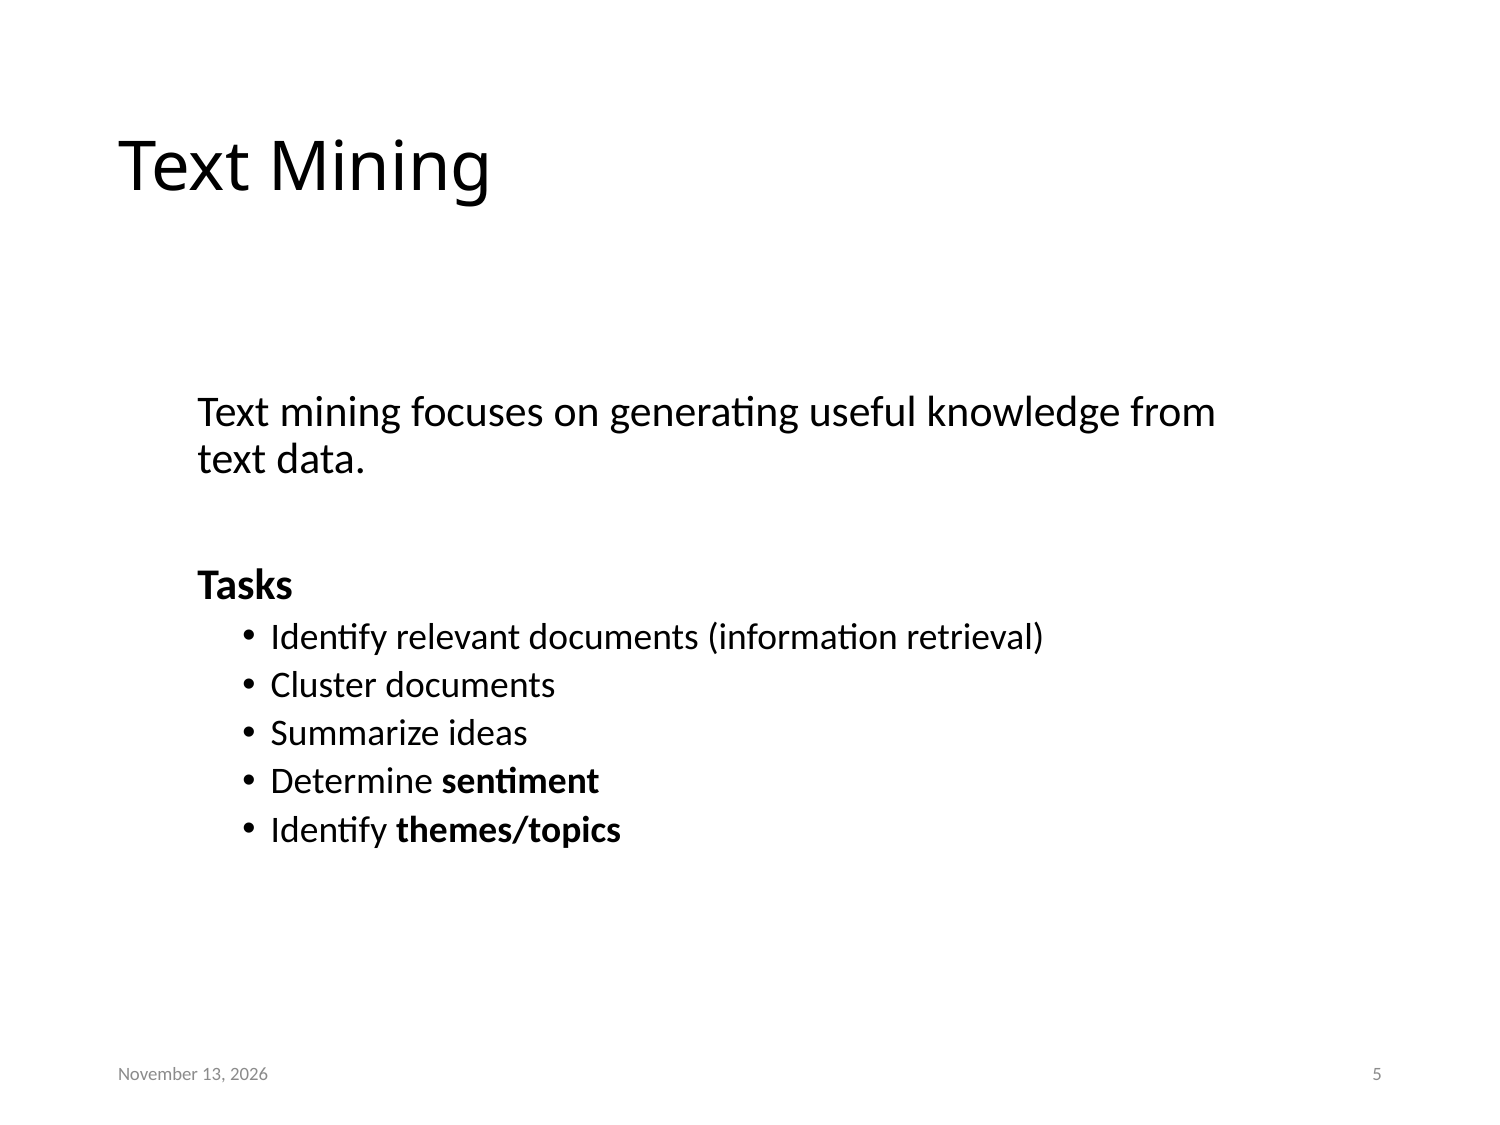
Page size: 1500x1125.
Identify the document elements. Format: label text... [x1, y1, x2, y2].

list Text mining focuses on generating useful knowledge from text data. Tasks Identify relevant documents (information retrieval) Cluster documents Summarize ideas Determine sentiment Identify themes/topics [171, 381, 1283, 1037]
title Text Mining [103, 59, 1397, 278]
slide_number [103, 1042, 441, 1103]
slide_number 5 [1059, 1042, 1397, 1103]
